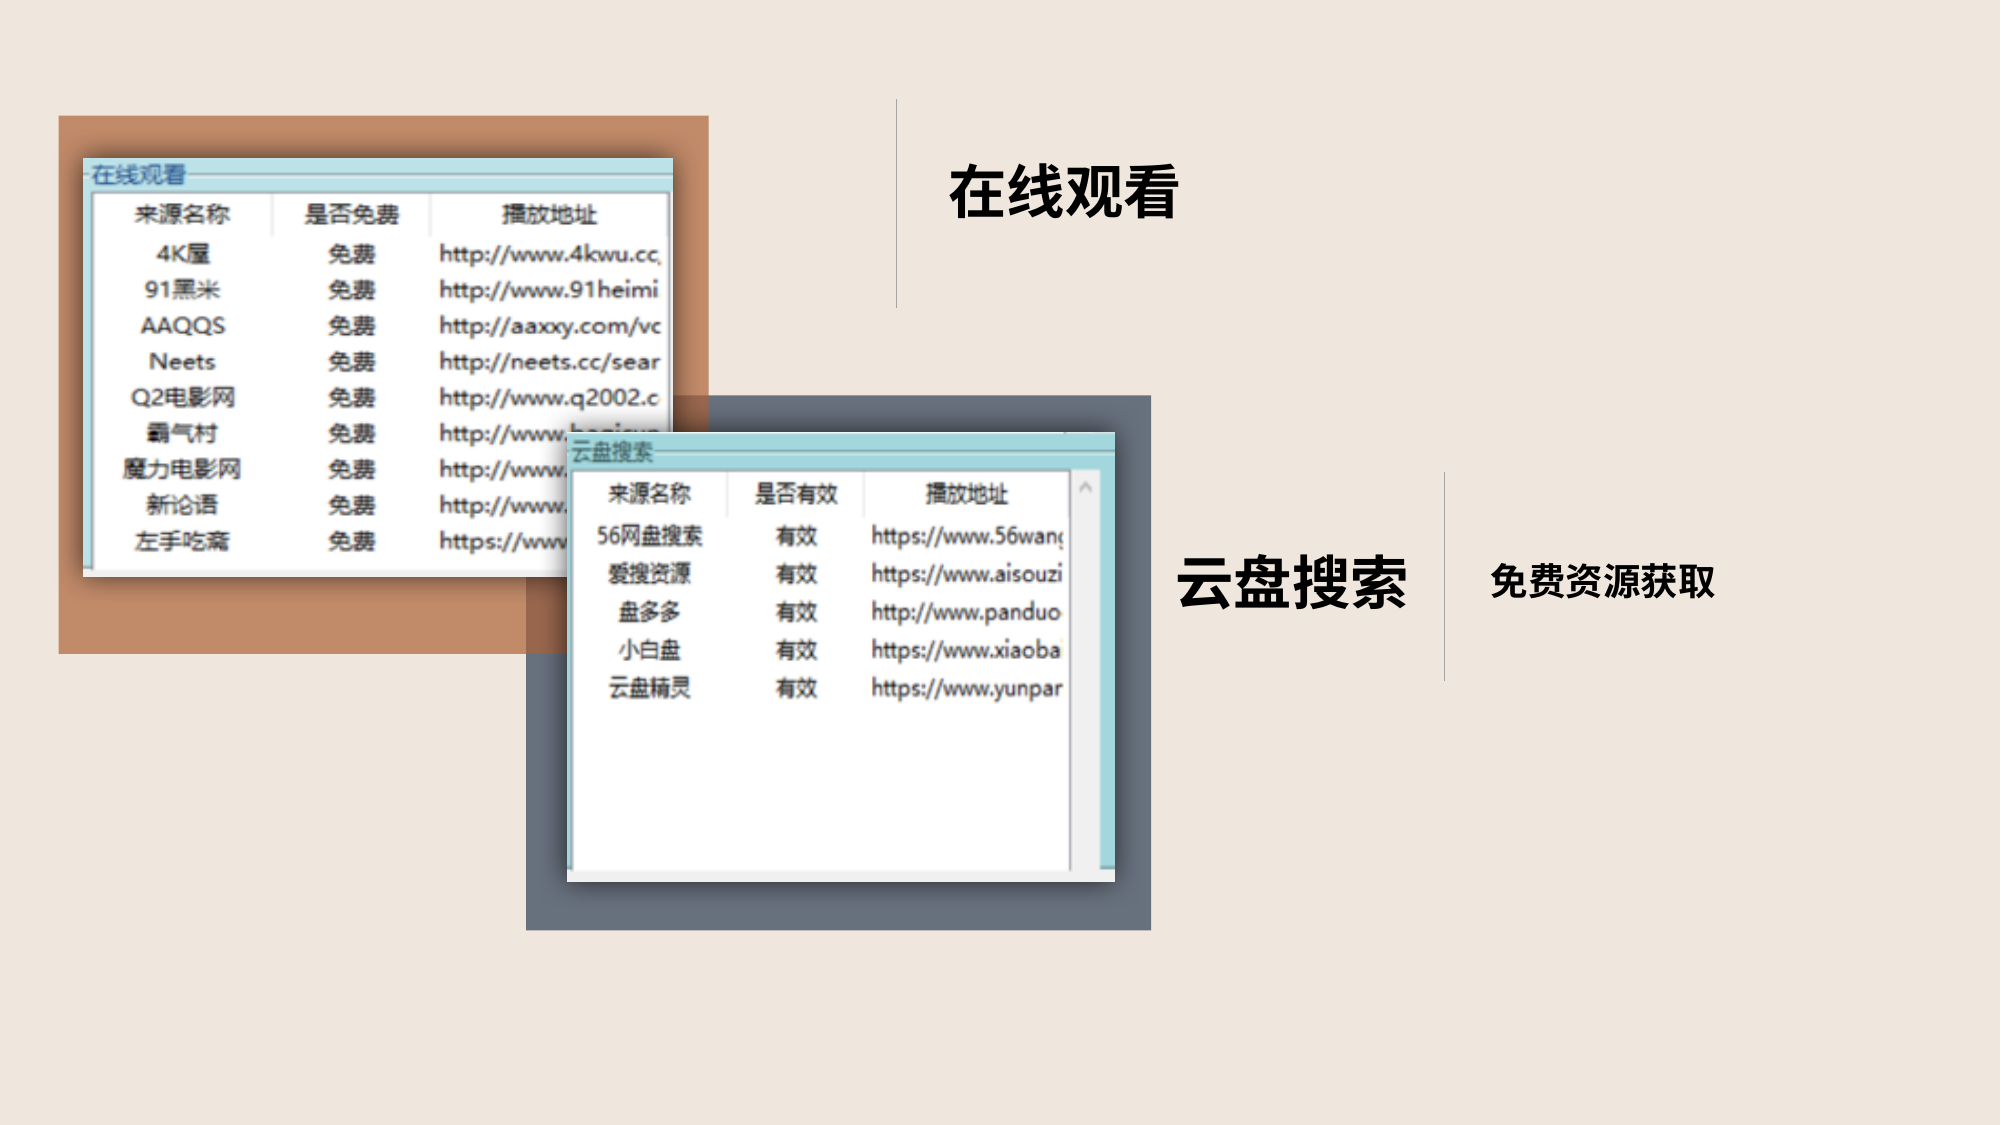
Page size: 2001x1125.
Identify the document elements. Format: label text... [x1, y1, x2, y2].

picture [83, 158, 1115, 883]
text_box 免费资源获取 [1476, 550, 1916, 611]
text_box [58, 115, 1152, 931]
text_box 云盘搜索 [1160, 538, 1424, 624]
text_box 在线观看 [1152, 147, 1197, 233]
